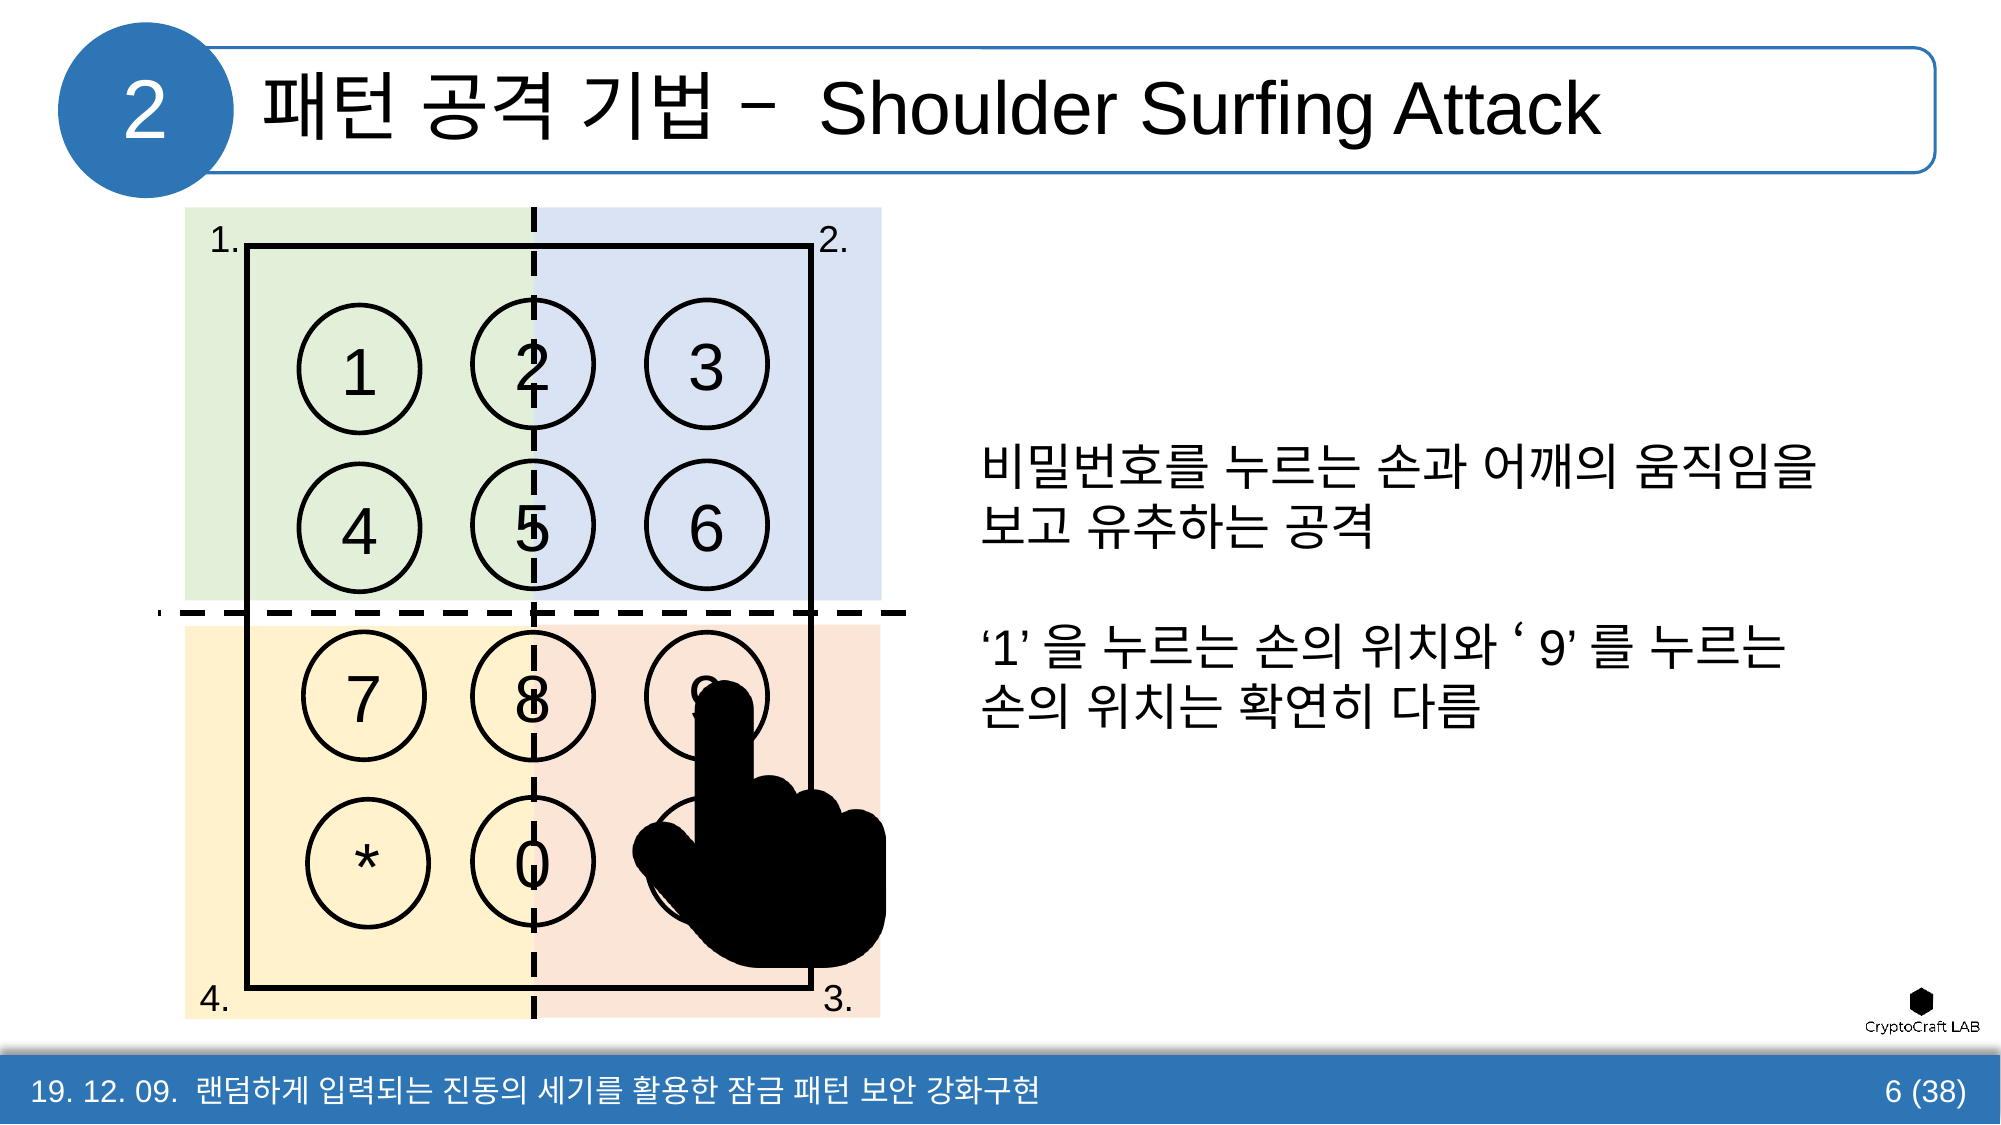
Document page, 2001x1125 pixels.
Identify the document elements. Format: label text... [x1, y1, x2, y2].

text_box 9 [647, 631, 767, 680]
text_box 비밀번호를 누르는 손과 어깨의 움직임을 보고 유추하는 공격 ‘1’을 누르는 손의 위치와 ‘9’를 누르는 손의 위치는 확연히 다름 [965, 427, 1906, 743]
text_box 1 [297, 303, 422, 434]
text_box 8 [534, 631, 595, 762]
text_box [534, 245, 812, 613]
text_box [812, 624, 881, 680]
text_box [535, 989, 808, 1019]
text_box [246, 614, 533, 989]
title 패턴 공격 기법 – Shoulder Surfing Attack [246, 50, 1936, 170]
text_box 4 [297, 462, 422, 593]
text_box 0 [534, 796, 595, 927]
list 2 [101, 66, 191, 156]
picture [615, 680, 903, 968]
text_box 0 [471, 796, 533, 927]
text_box 5 [534, 459, 595, 590]
text_box [184, 625, 246, 966]
text_box [246, 245, 533, 613]
text_box 5 [471, 459, 533, 590]
picture [1856, 978, 1989, 1044]
text_box 2. [803, 207, 877, 267]
text_box 6 [645, 459, 769, 590]
text_box 4. [184, 966, 259, 1027]
text_box [534, 614, 812, 989]
text_box 2 [534, 299, 595, 429]
text_box * [306, 798, 430, 929]
text_box 3. [808, 968, 882, 1027]
text_box [535, 206, 883, 601]
text_box [184, 206, 535, 601]
text_box 1. [194, 207, 269, 267]
text_box 7 [302, 630, 426, 761]
text_box 8 [471, 631, 533, 762]
text_box 3 [645, 298, 769, 429]
text_box 2 [471, 298, 533, 429]
text_box [259, 989, 535, 1020]
